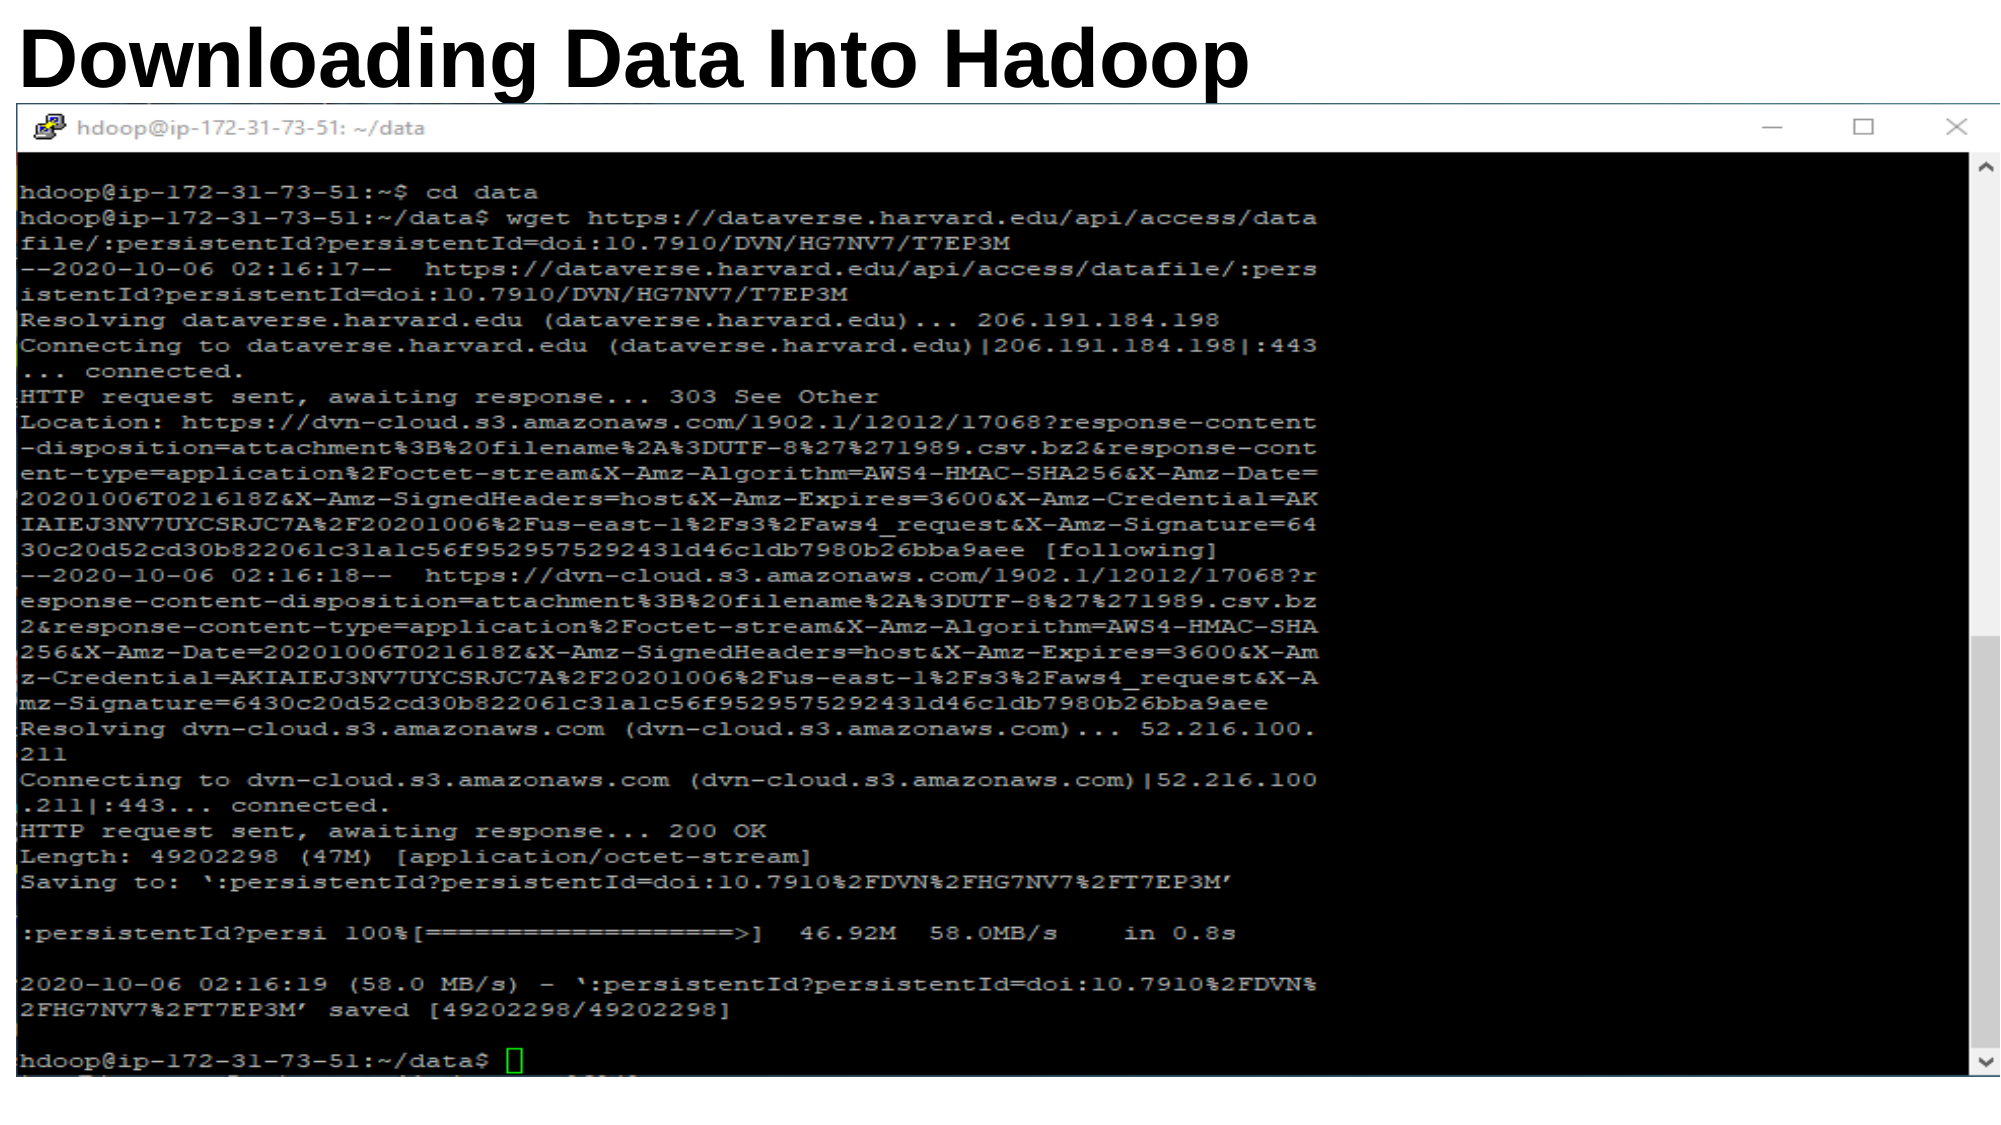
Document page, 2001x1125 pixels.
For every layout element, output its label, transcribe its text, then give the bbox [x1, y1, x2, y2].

title Downloading Data Into Hadoop [10, 0, 1422, 112]
picture [16, 103, 2000, 1078]
